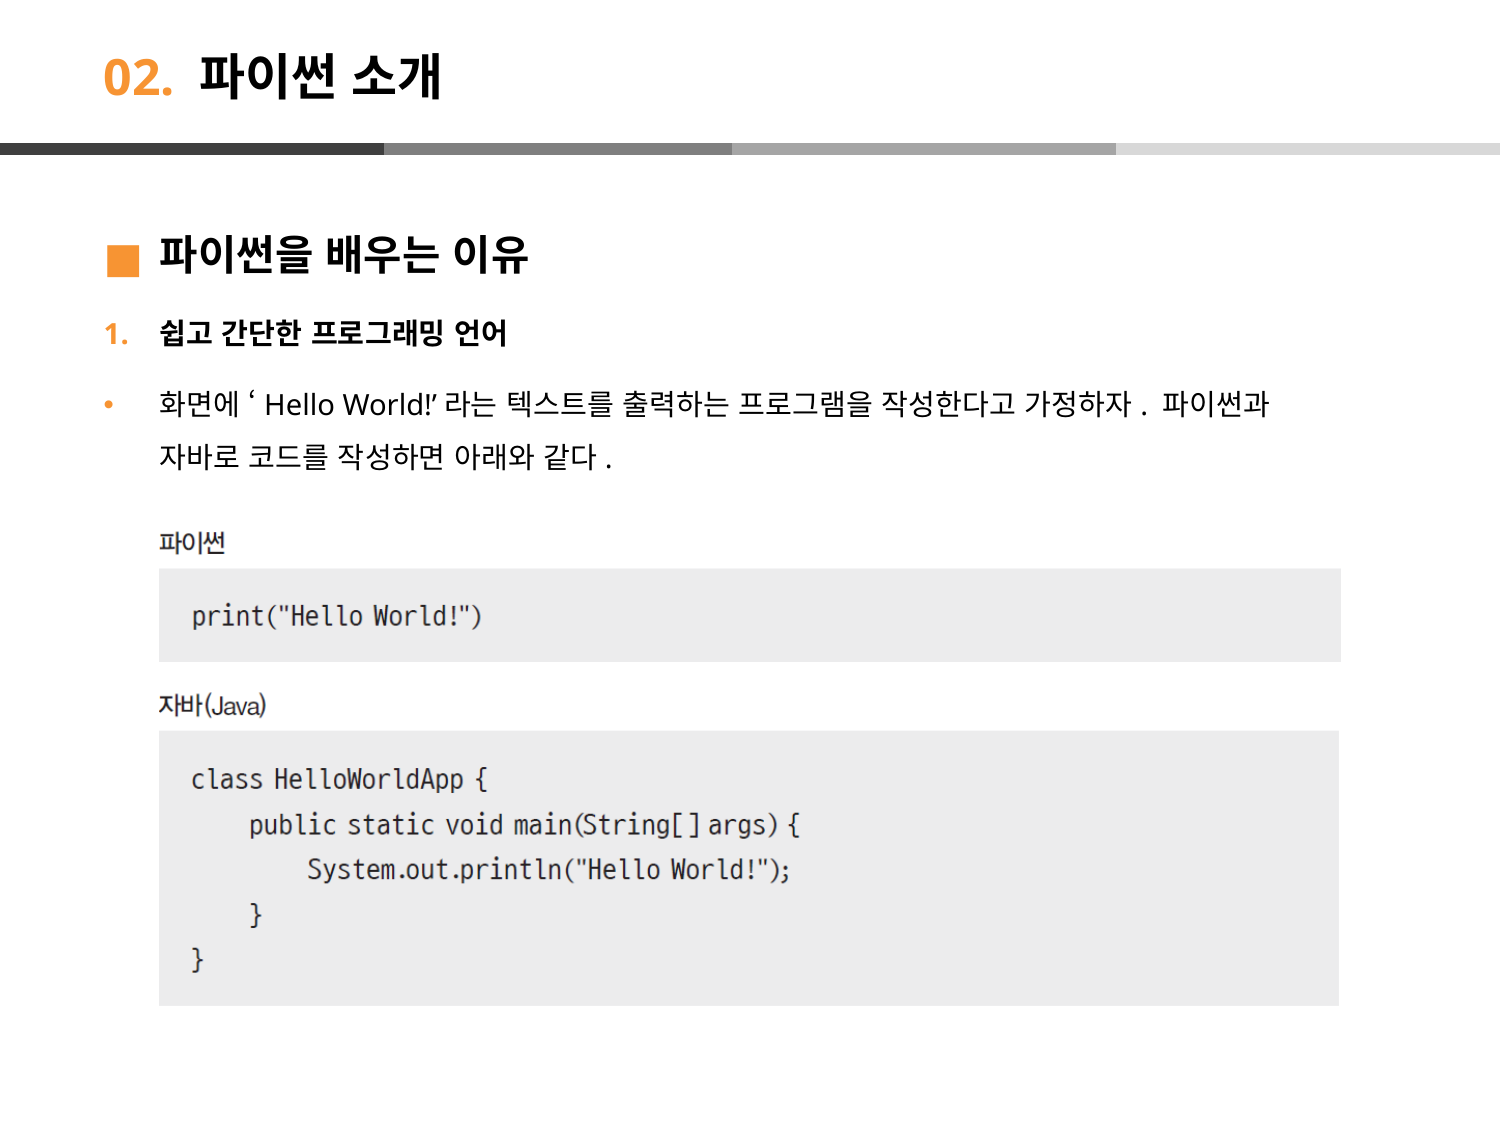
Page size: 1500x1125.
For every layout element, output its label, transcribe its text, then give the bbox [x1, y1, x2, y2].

text_box 쉽고 간단한 프로그래밍 언어 [88, 290, 1365, 361]
text_box 화면에 ‘Hello World!’라는 텍스트를 출력하는 프로그램을 작성한다고 가정하자. 파이썬과 자바로 코드를 작성하면 아래와 같다. [88, 361, 1365, 480]
title 02. 파이썬 소개 [88, 30, 1211, 121]
list 파이썬을 배우는 이유 [88, 196, 1436, 268]
picture [159, 526, 1341, 662]
picture [159, 685, 1341, 1009]
